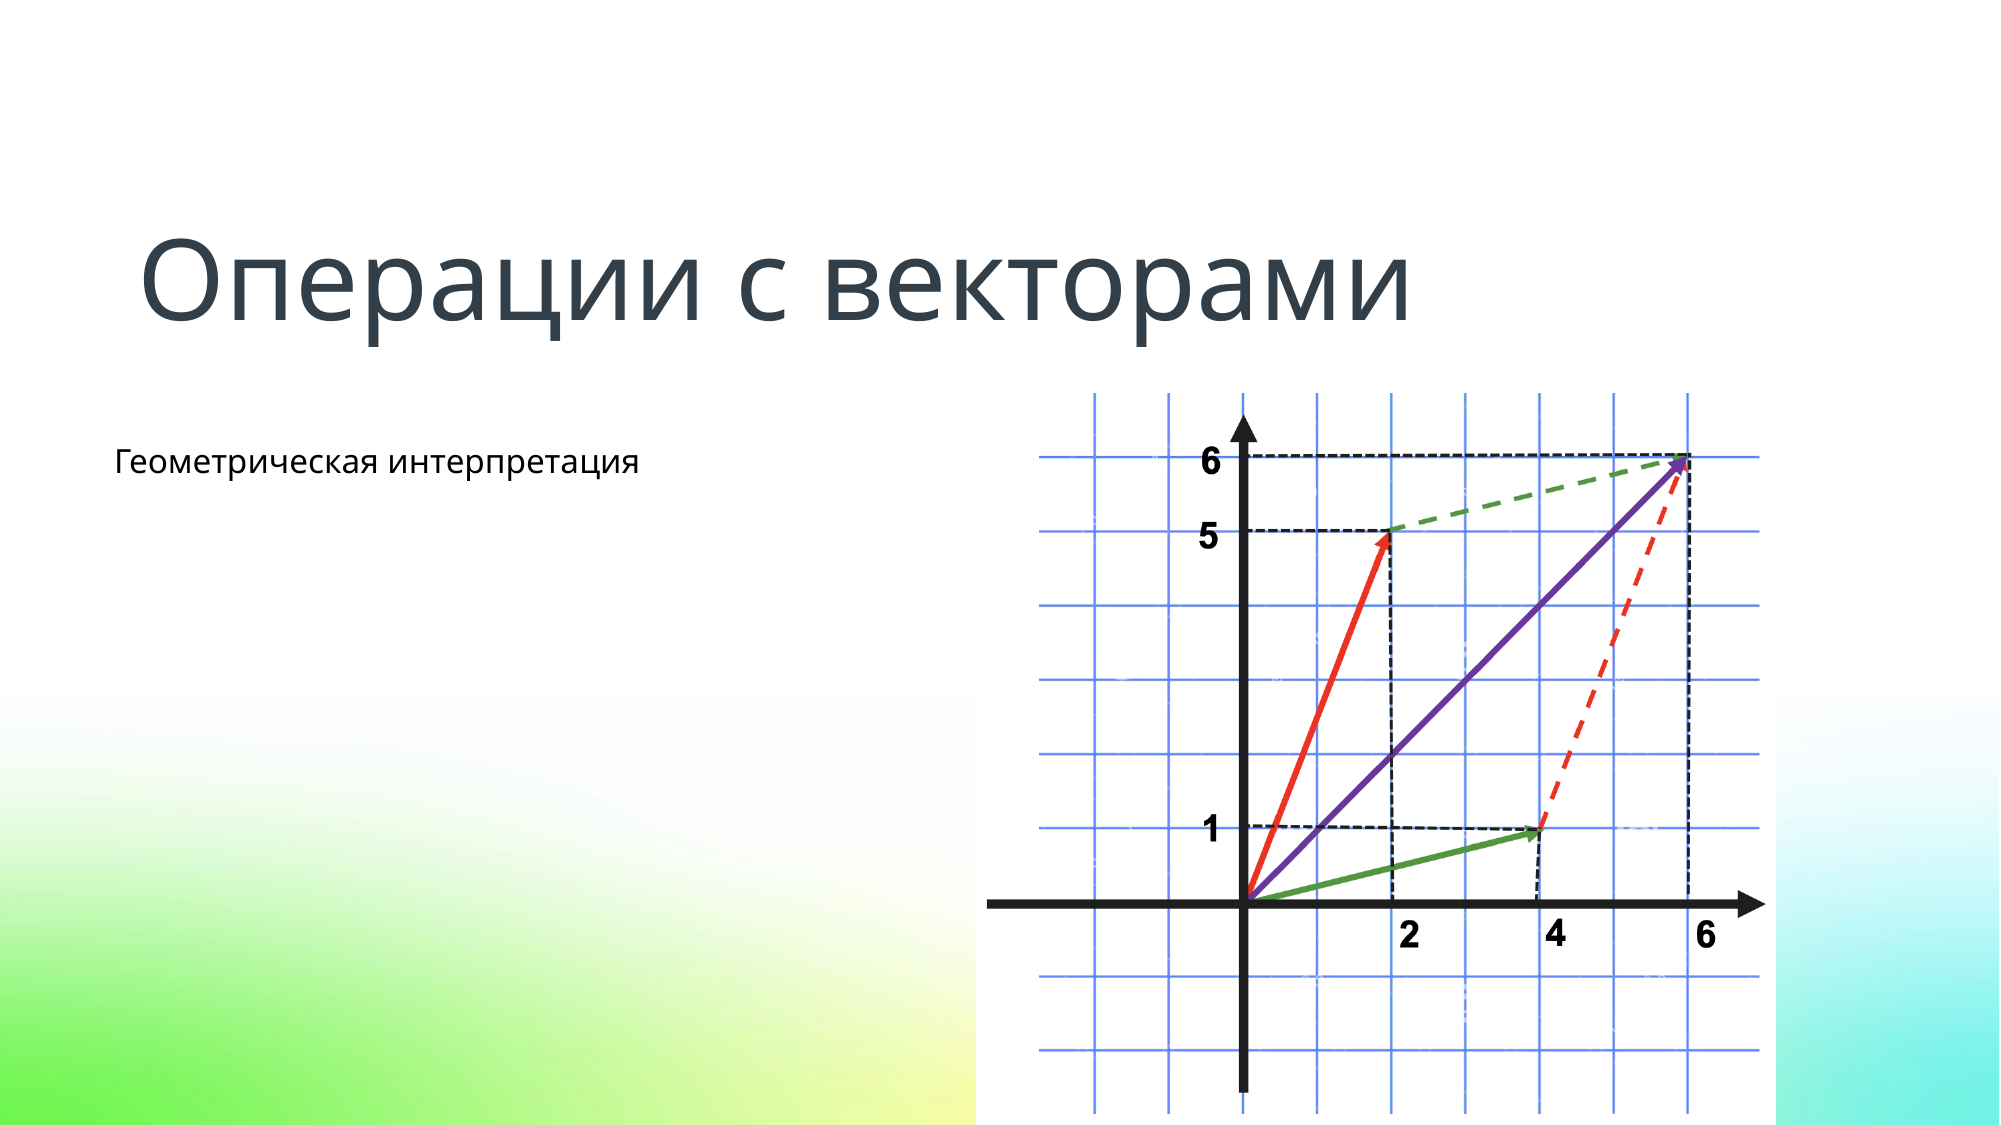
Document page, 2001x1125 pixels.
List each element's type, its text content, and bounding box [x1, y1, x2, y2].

picture [0, 377, 2000, 1125]
text_box Операции с векторами [137, 208, 1501, 357]
